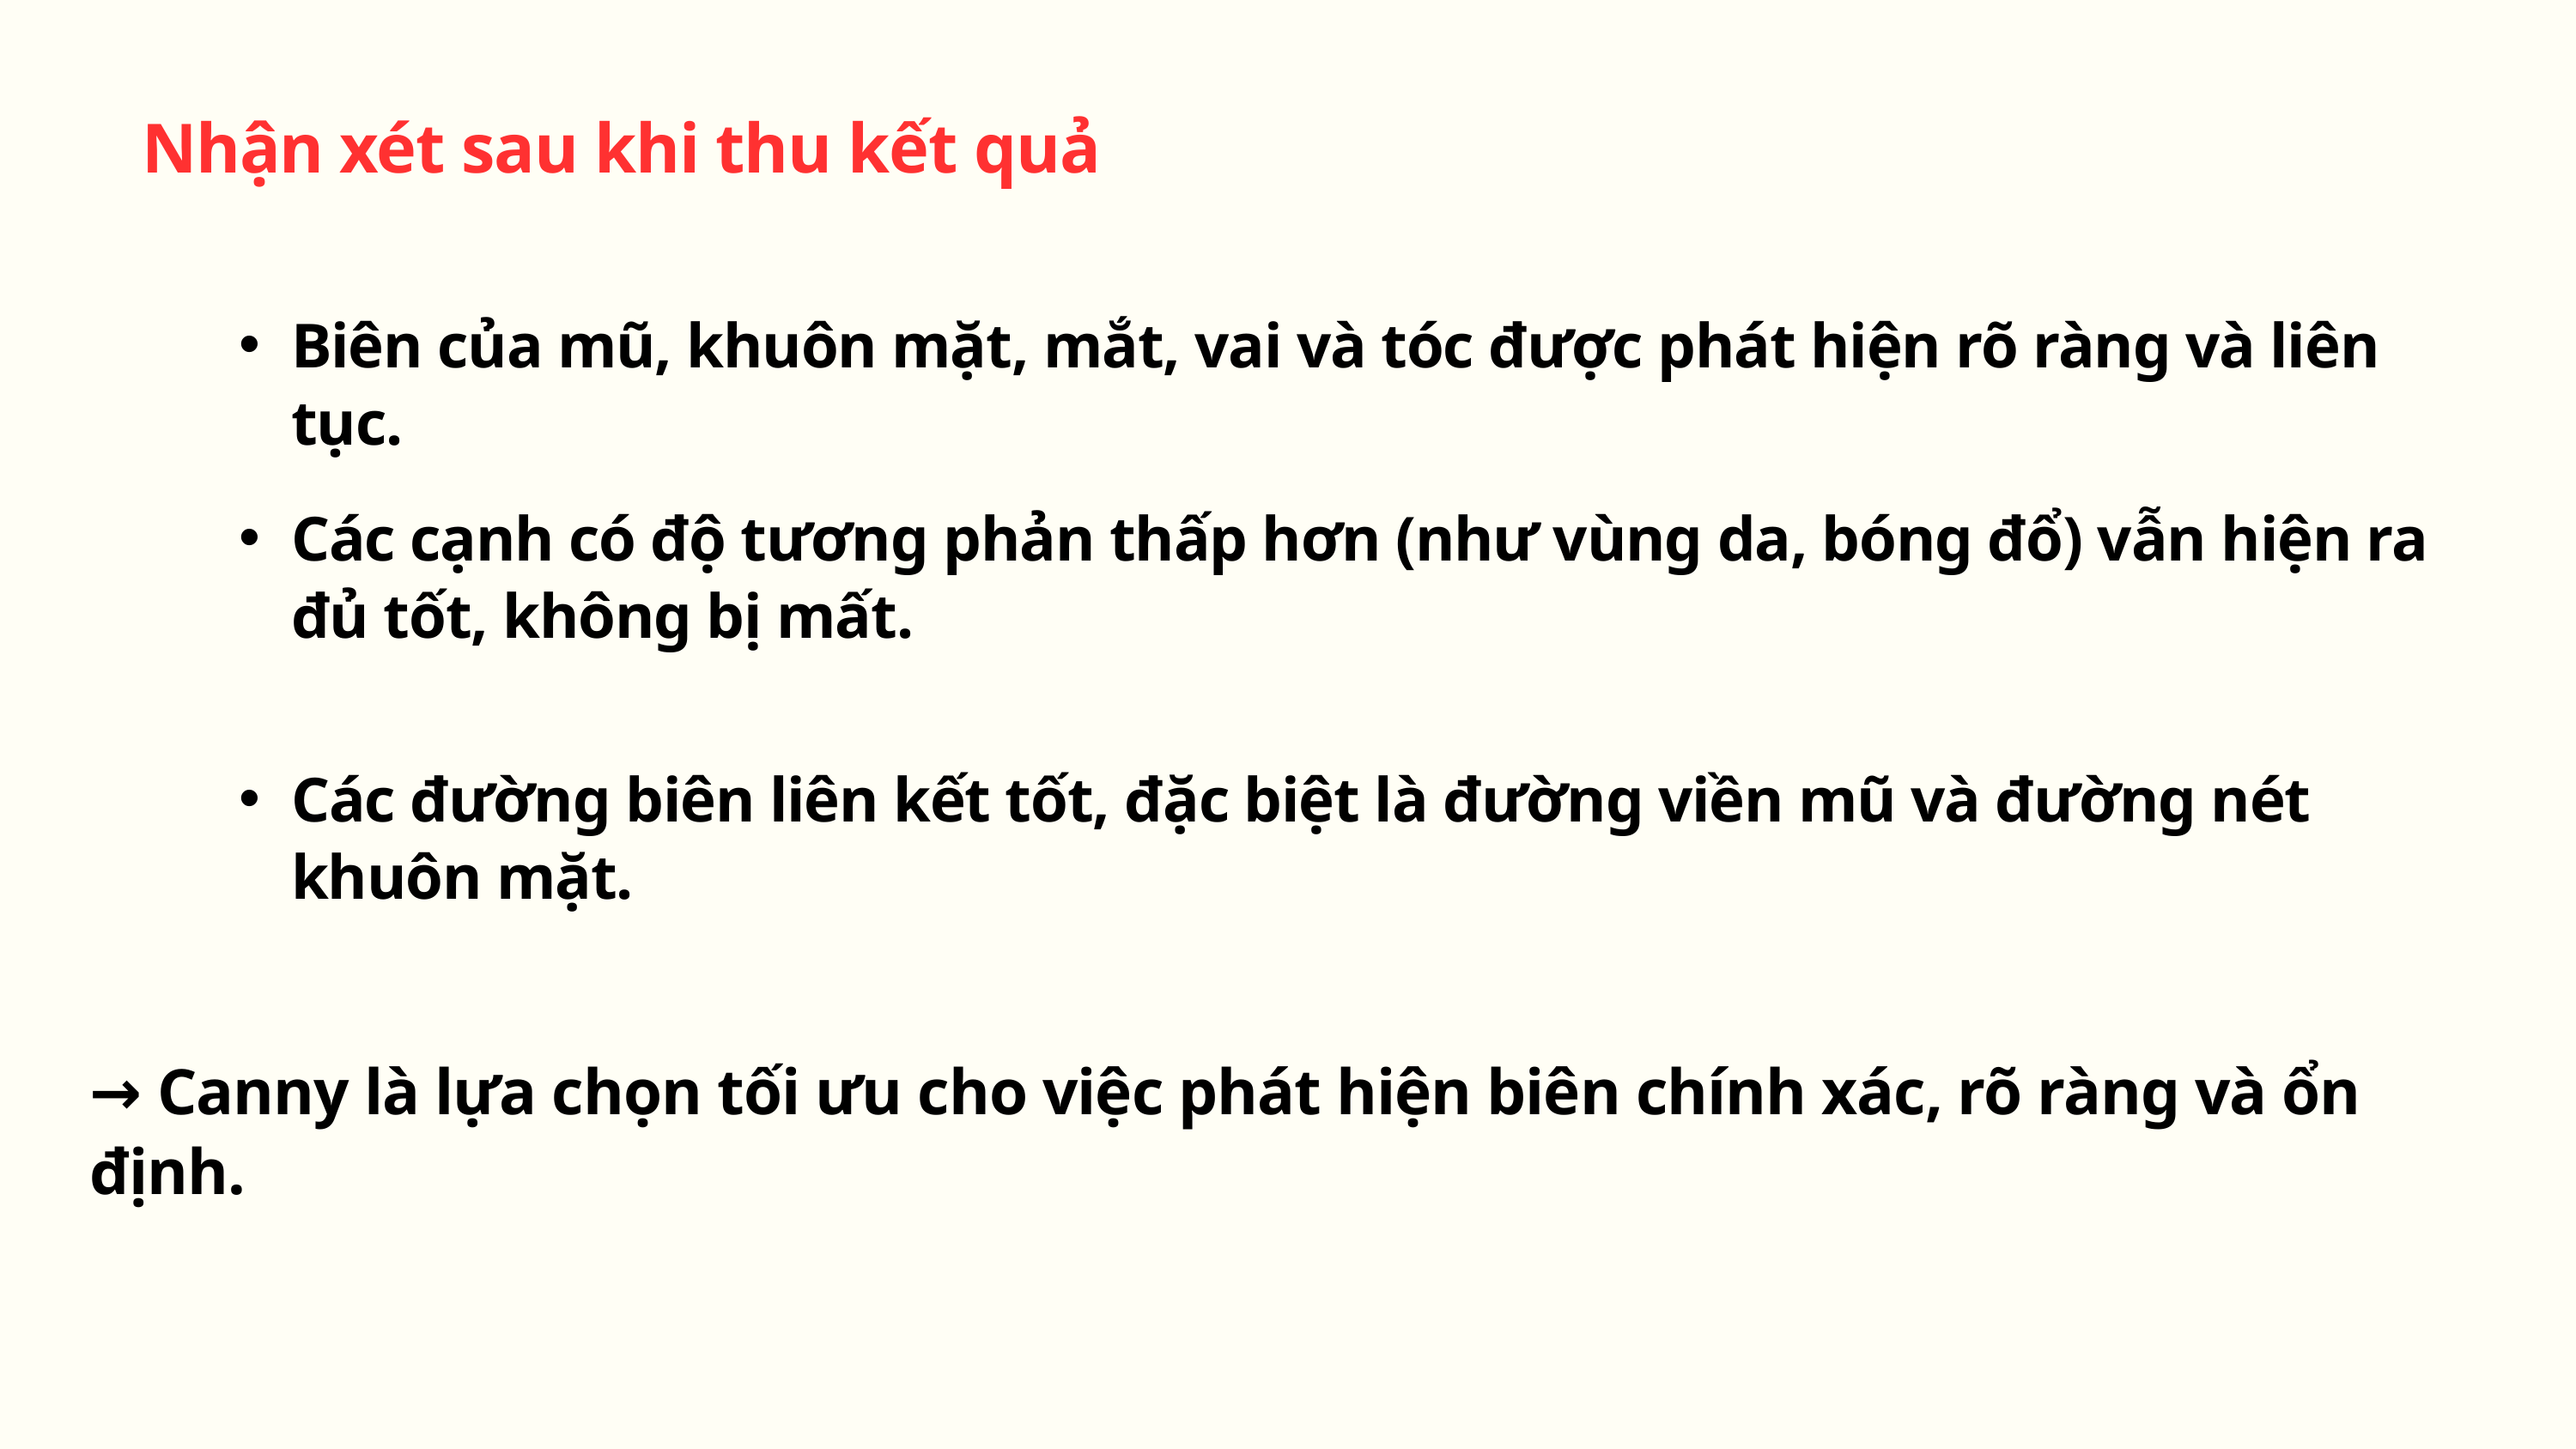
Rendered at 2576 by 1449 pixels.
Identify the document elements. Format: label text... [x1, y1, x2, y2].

text_box → Canny là lựa chọn tối ưu cho việc phát hiện biên chính xác, rõ ràng và ổn định. [89, 1047, 2389, 1208]
text_box Các đường biên liên kết tốt, đặc biệt là đường viền mũ và đường nét khuôn mặt. [187, 756, 2487, 912]
text_box Các cạnh có độ tương phản thấp hơn (như vùng da, bóng đổ) vẫn hiện ra đủ tốt, không bị mất. [187, 495, 2432, 651]
text_box Nhận xét sau khi thu kết quả [125, 100, 1116, 187]
text_box Biên của mũ, khuôn mặt, mắt, vai và tóc được phát hiện rõ ràng và liên tục. [187, 302, 2432, 458]
